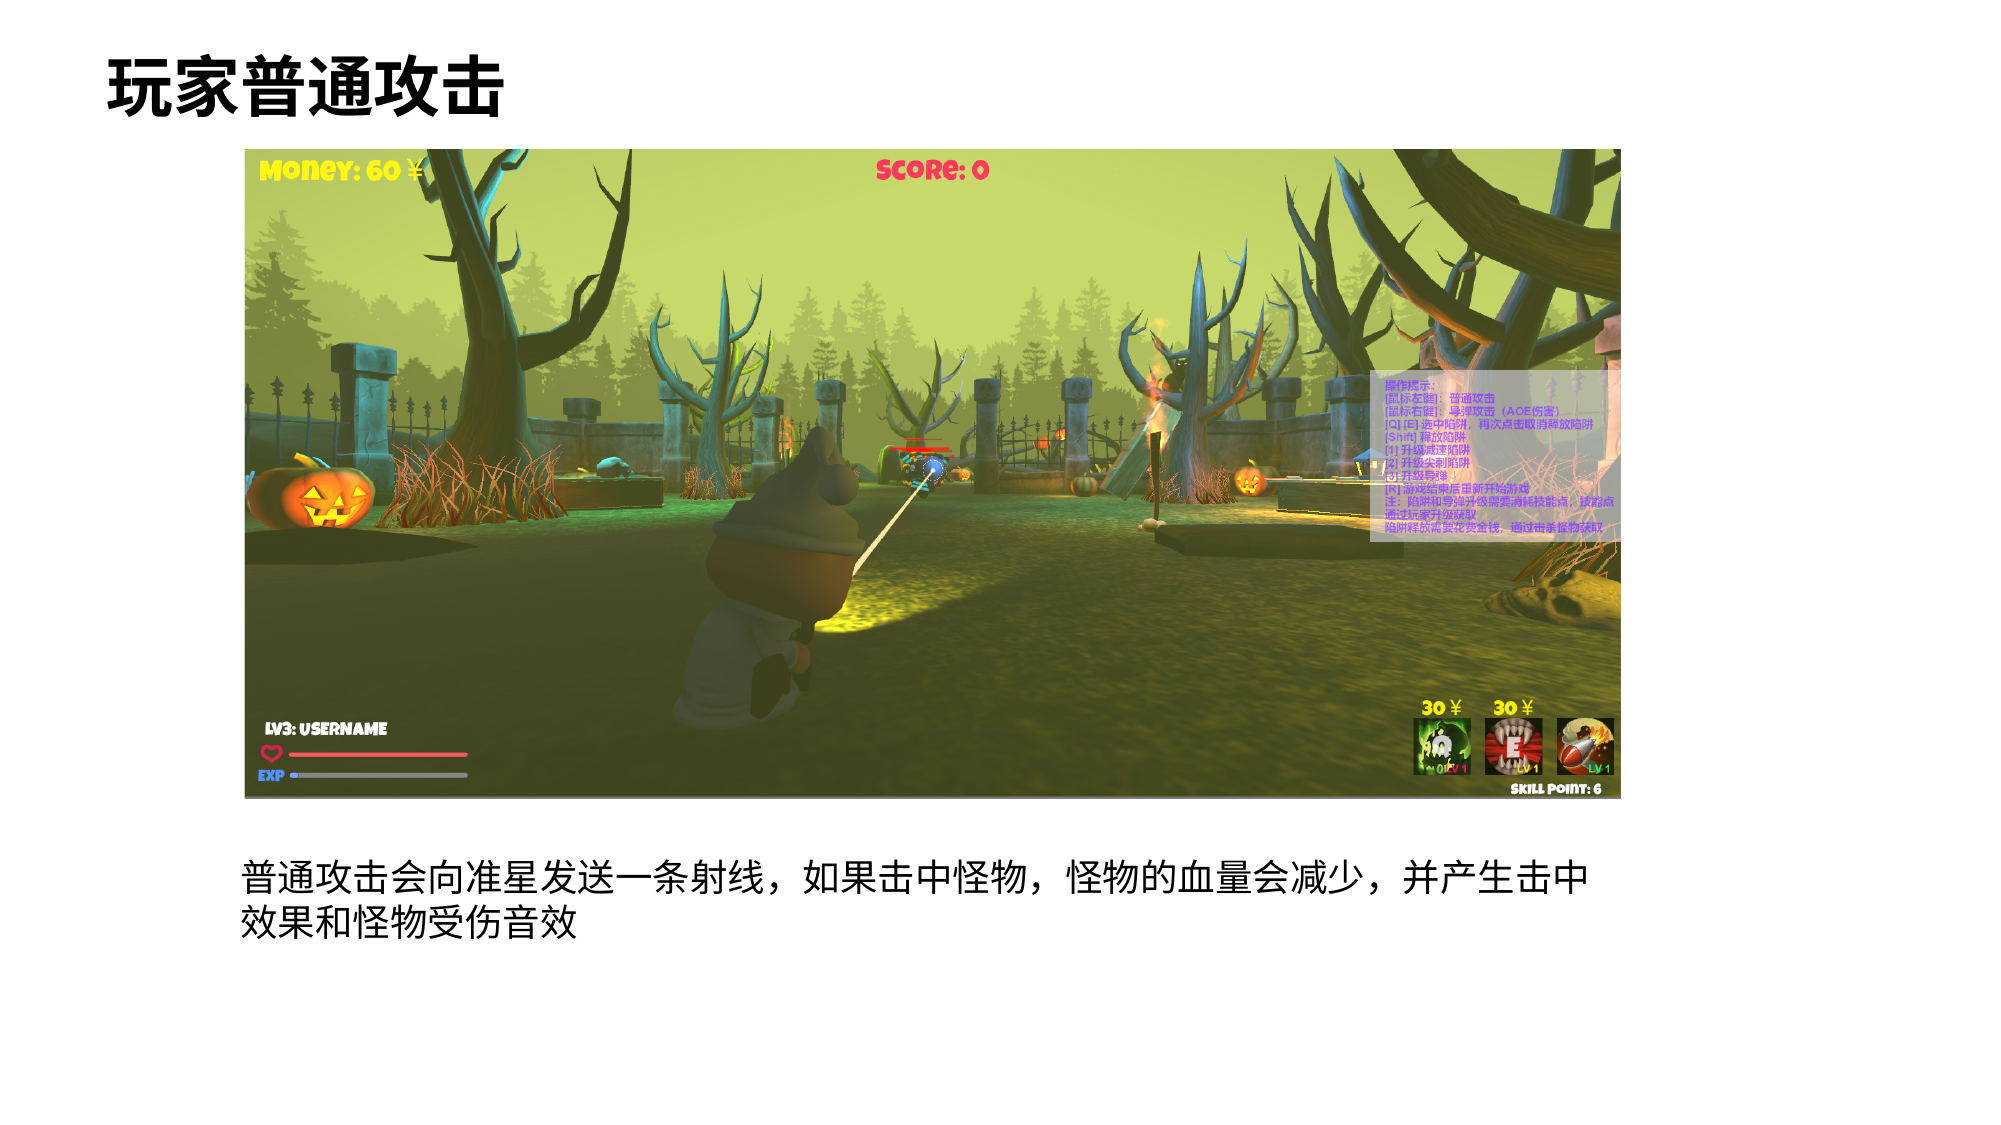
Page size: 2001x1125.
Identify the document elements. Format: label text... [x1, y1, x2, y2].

picture [244, 149, 1621, 799]
text_box 普通攻击会向准星发送一条射线，如果击中怪物，怪物的血量会减少，并产生击中效果和怪物受伤音效 [225, 846, 1621, 951]
text_box 玩家普通攻击 [92, 37, 713, 132]
